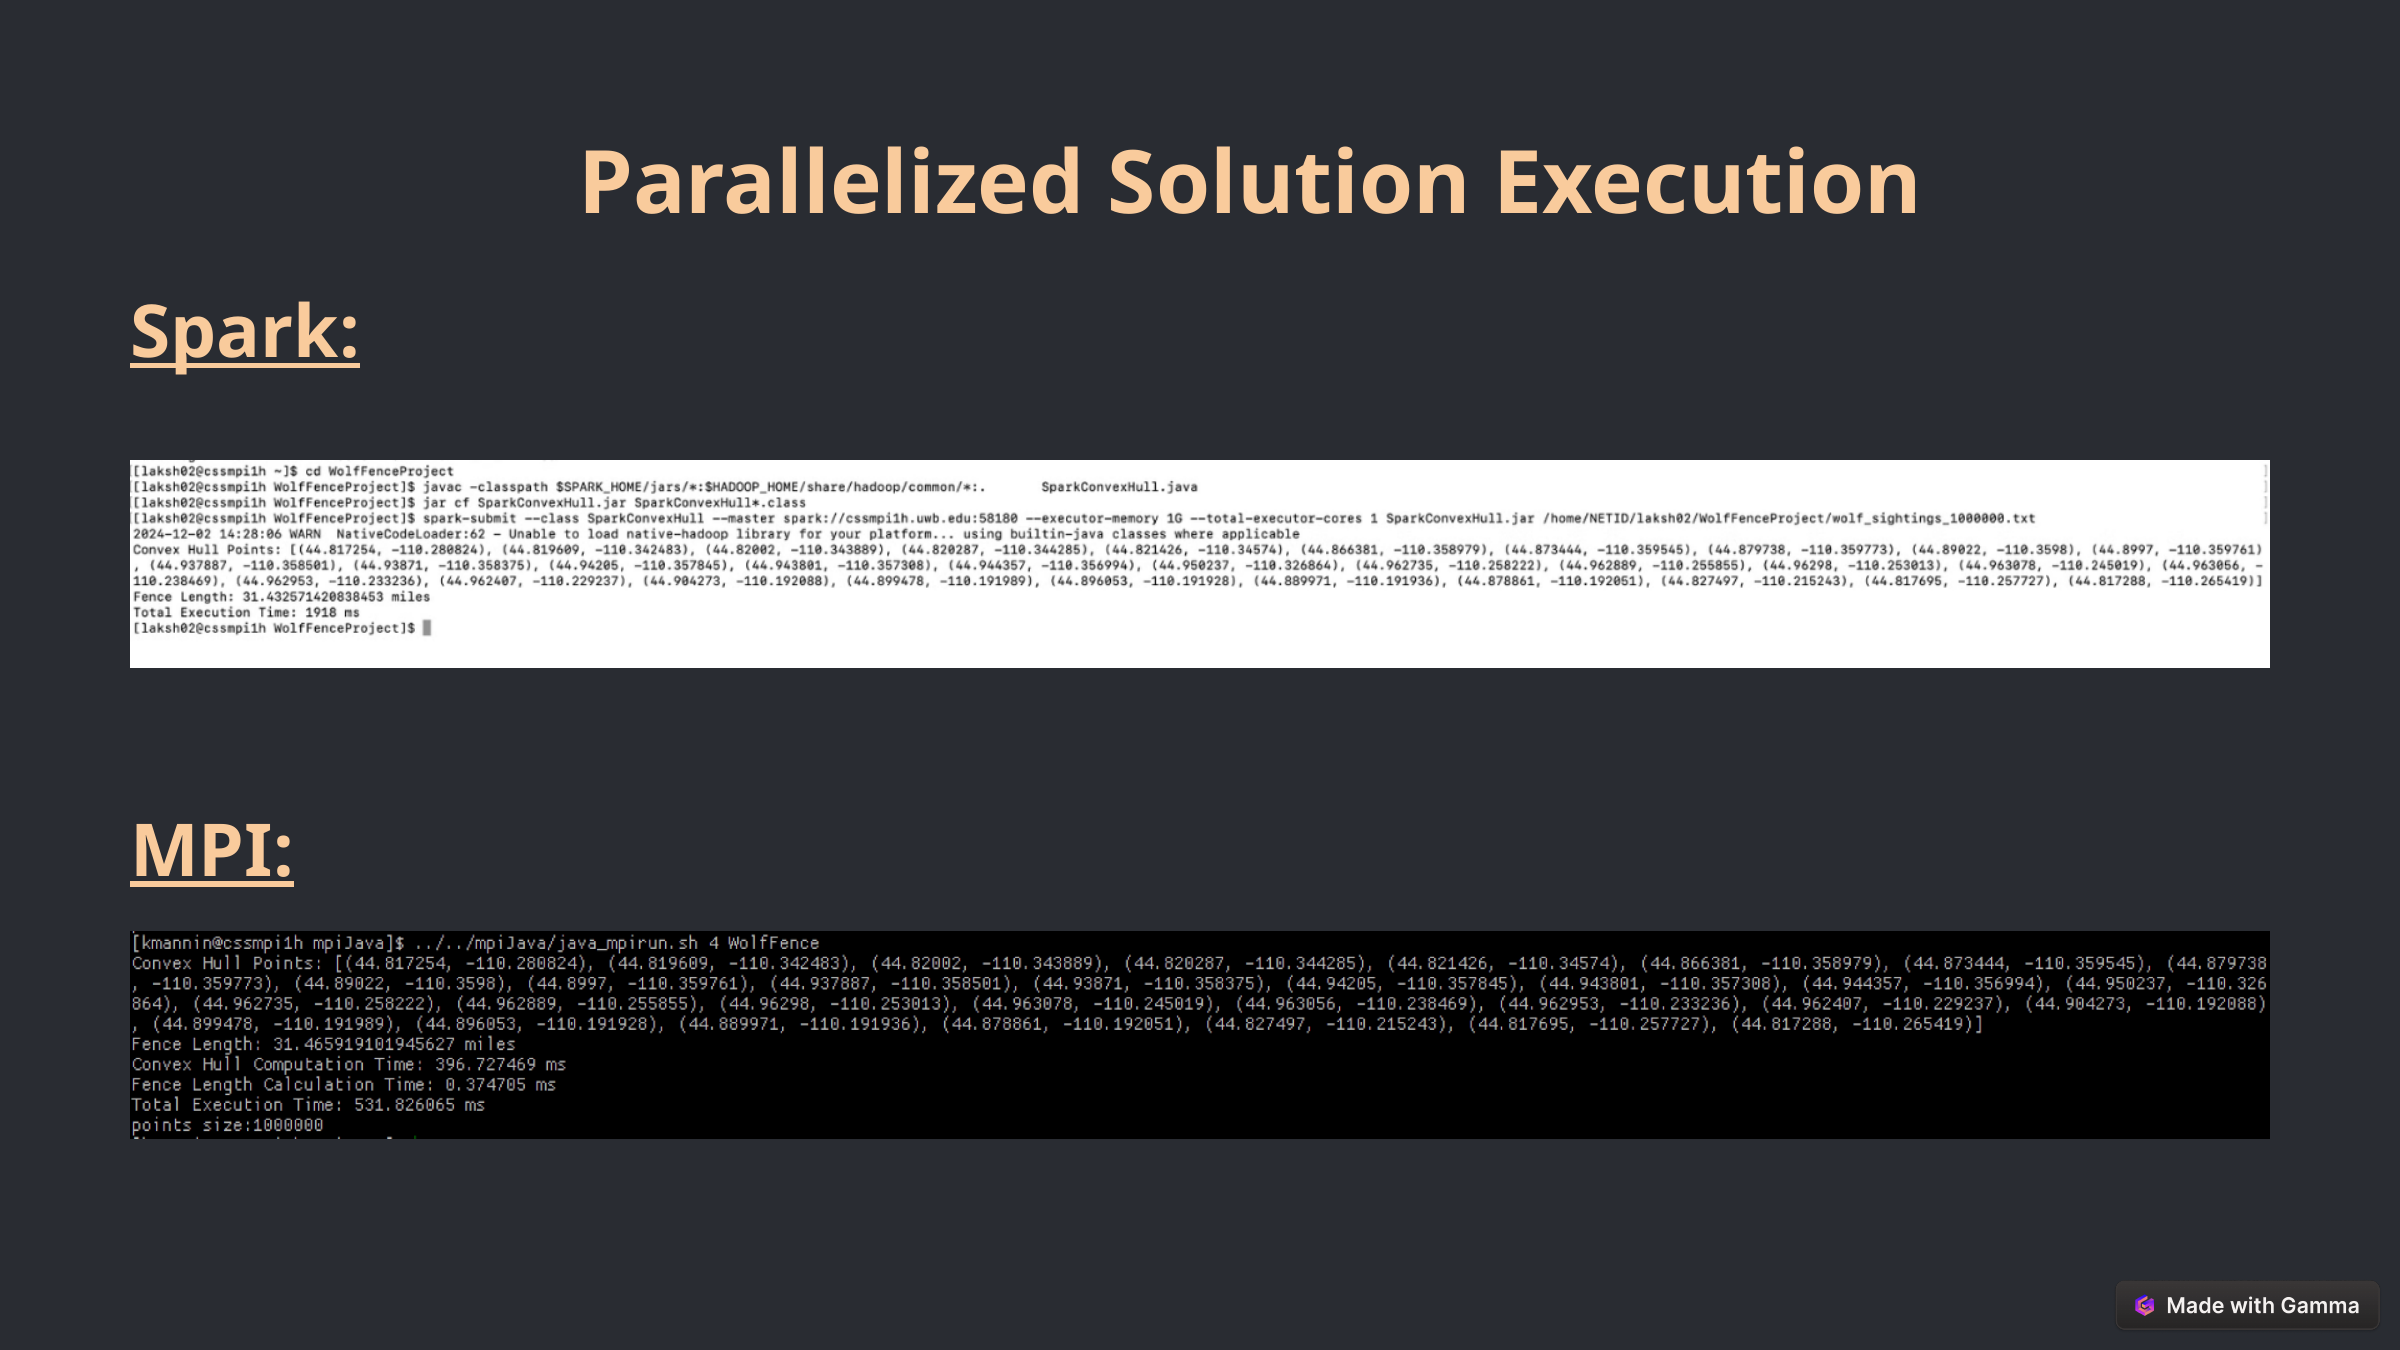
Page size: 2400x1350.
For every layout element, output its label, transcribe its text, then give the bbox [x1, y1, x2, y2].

text_box Parallelized Solution Execution [113, 84, 2400, 264]
text_box Spark: [130, 264, 1061, 380]
picture [129, 930, 2270, 1139]
picture [2106, 1271, 2389, 1339]
text_box MPI: [130, 748, 2270, 851]
picture [129, 460, 2270, 669]
